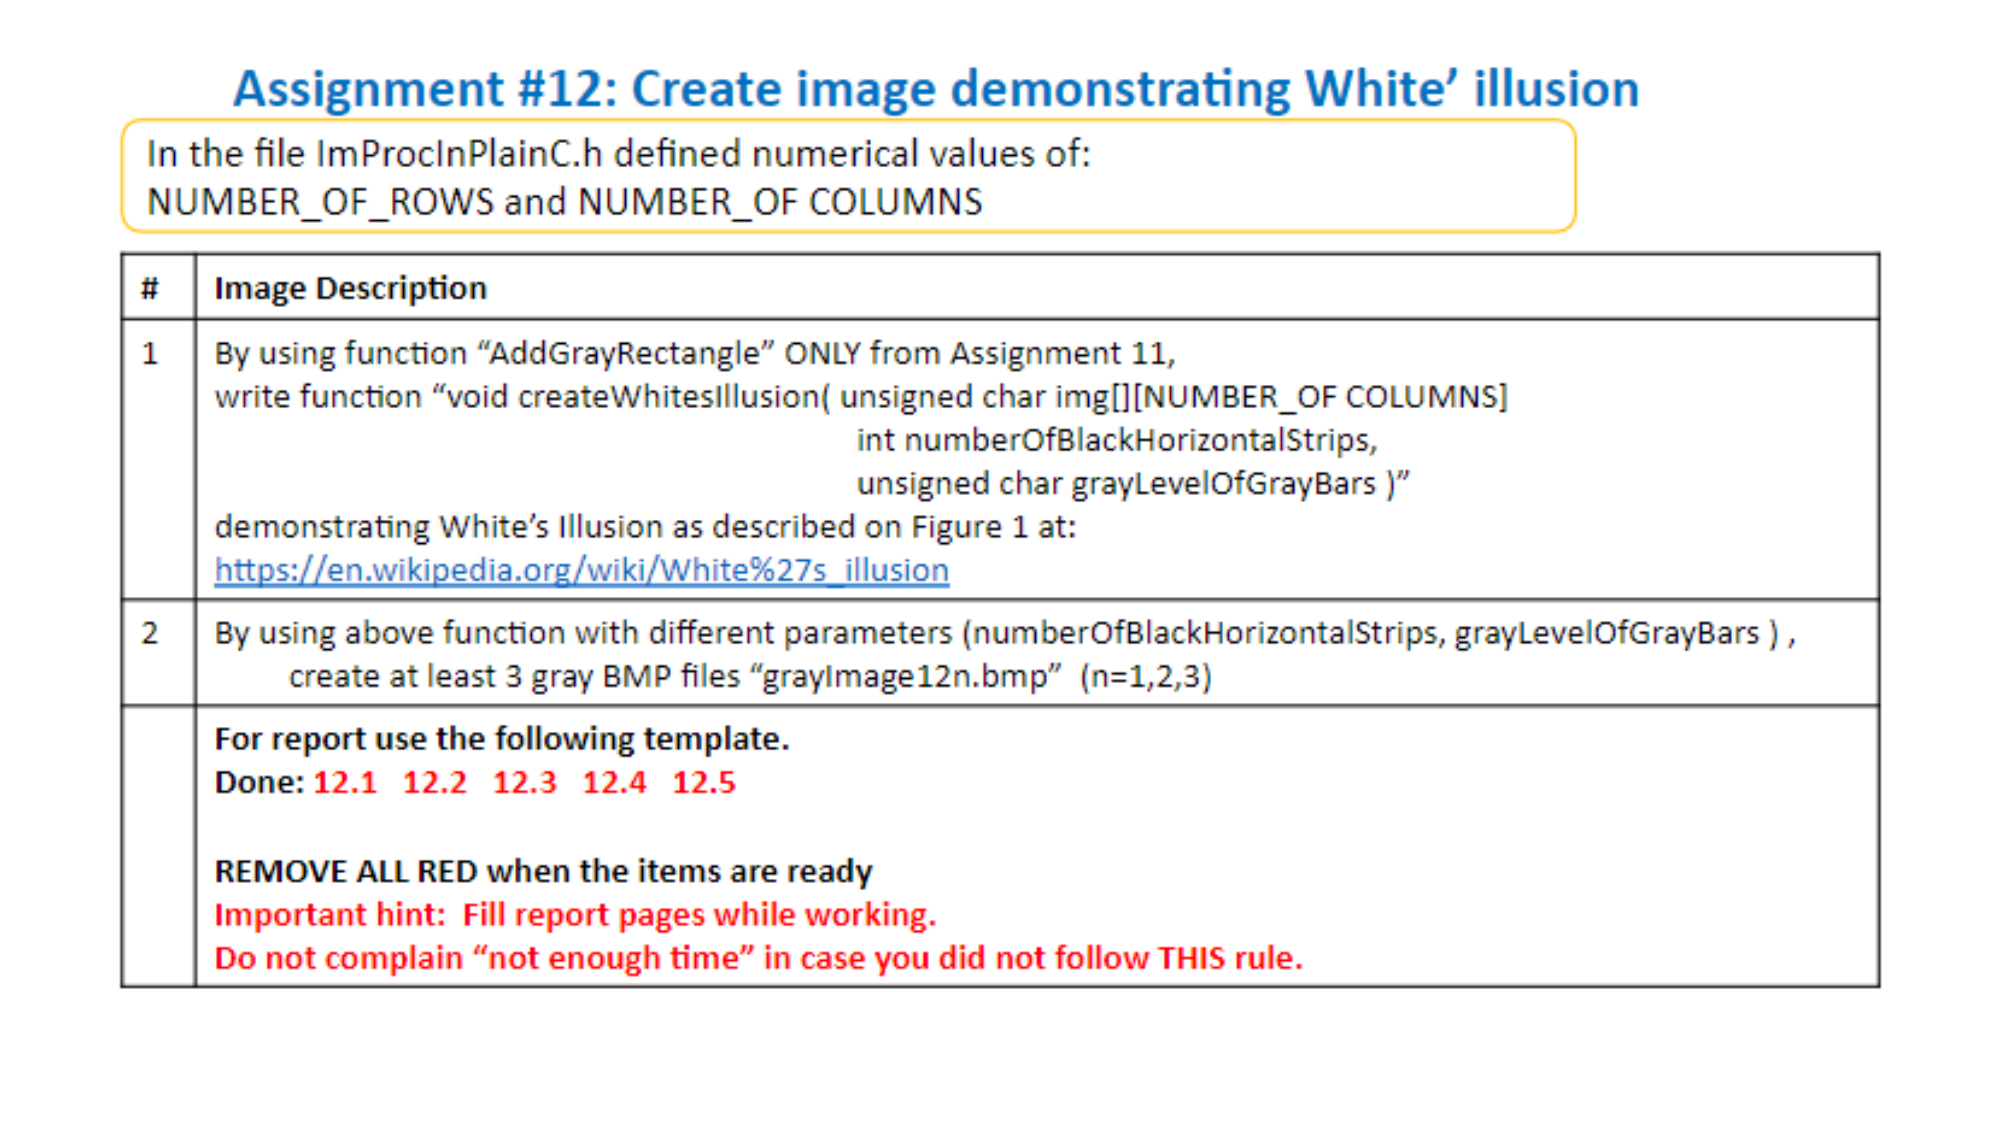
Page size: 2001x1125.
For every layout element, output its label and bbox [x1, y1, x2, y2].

picture [92, 48, 1908, 1026]
